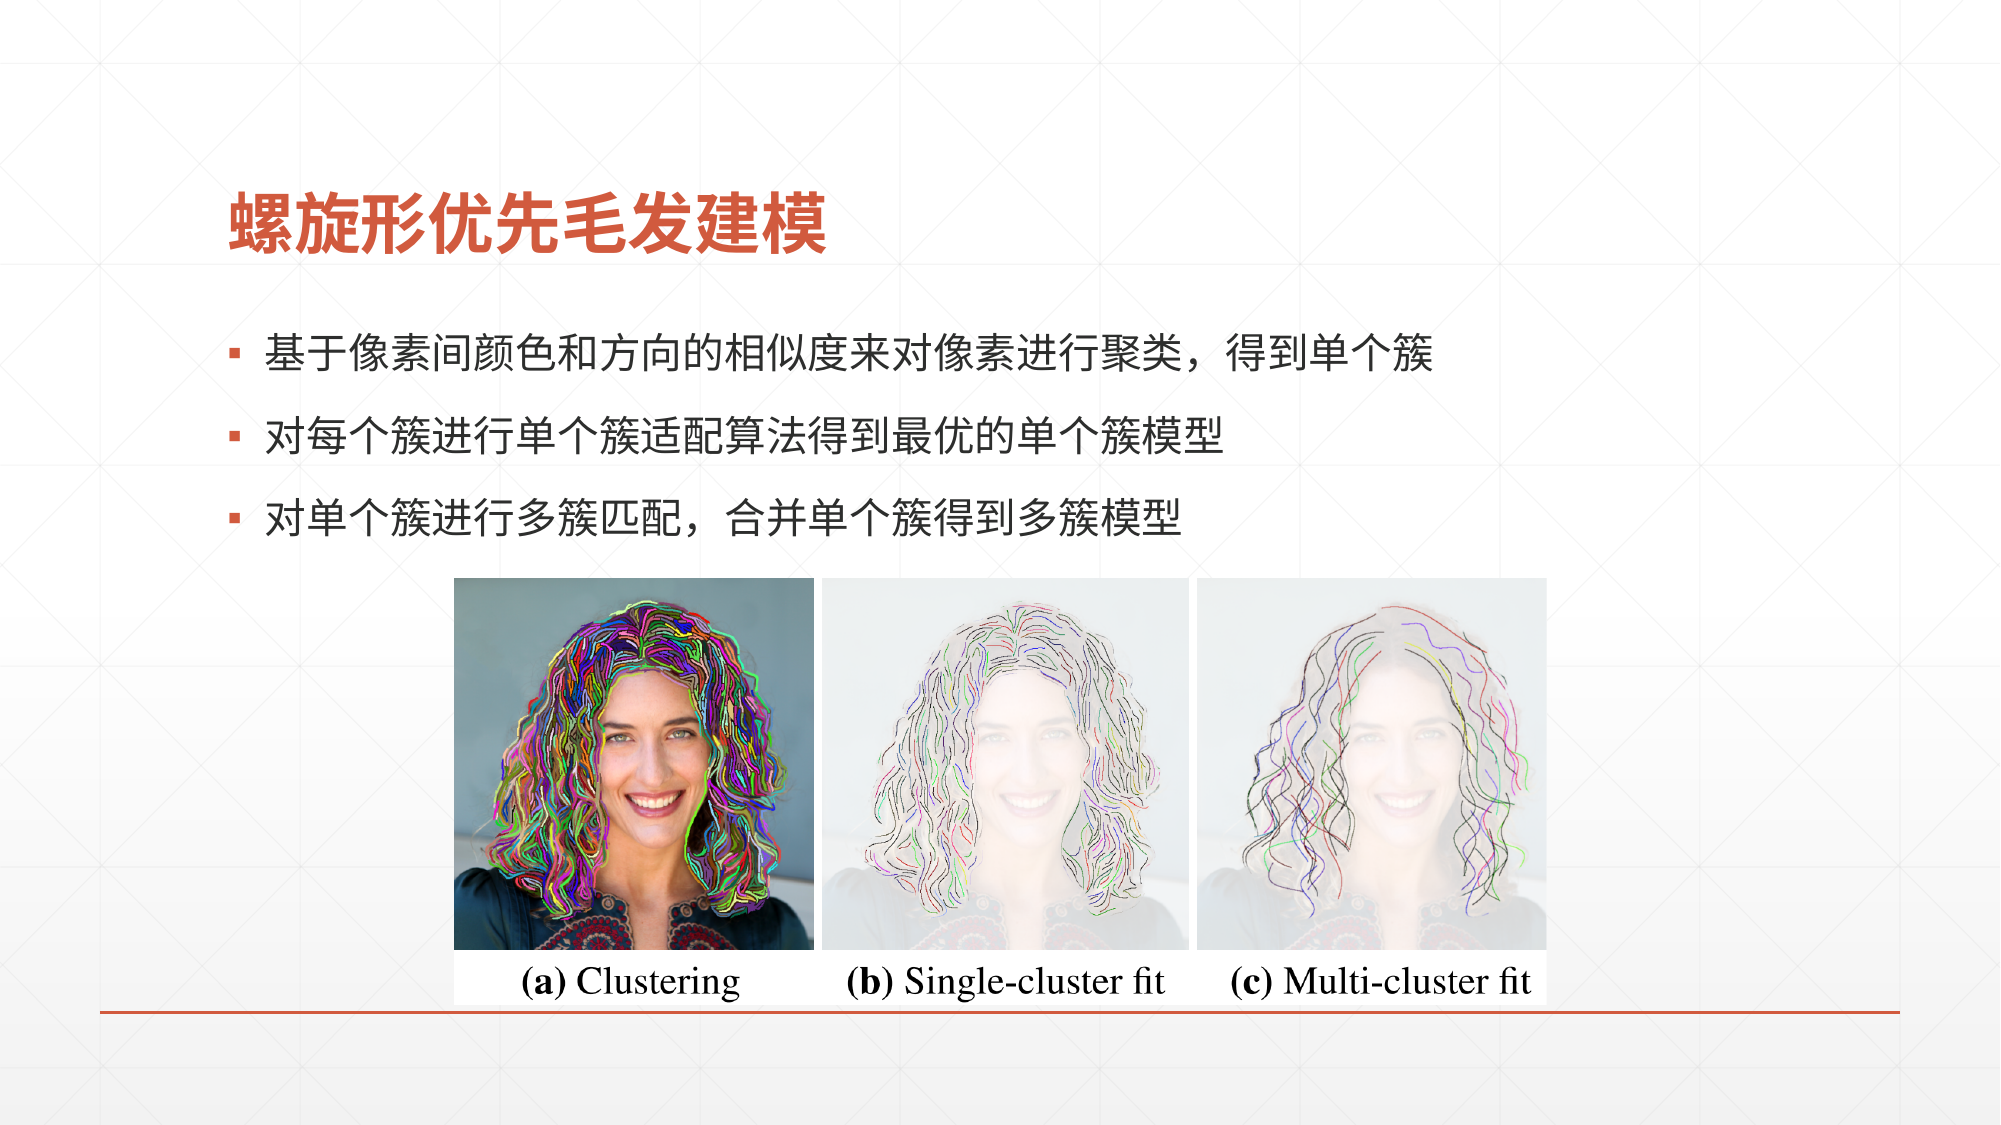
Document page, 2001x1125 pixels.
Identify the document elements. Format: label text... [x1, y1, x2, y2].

list 基于像素间颜色和方向的相似度来对像素进行聚类，得到单个簇 对每个簇进行单个簇适配算法得到最优的单个簇模型 对单个簇进行多簇匹配，合并单个簇得到多簇模型 [212, 324, 1788, 950]
title 螺旋形优先毛发建模 [212, 82, 1788, 271]
picture [454, 578, 1547, 1005]
